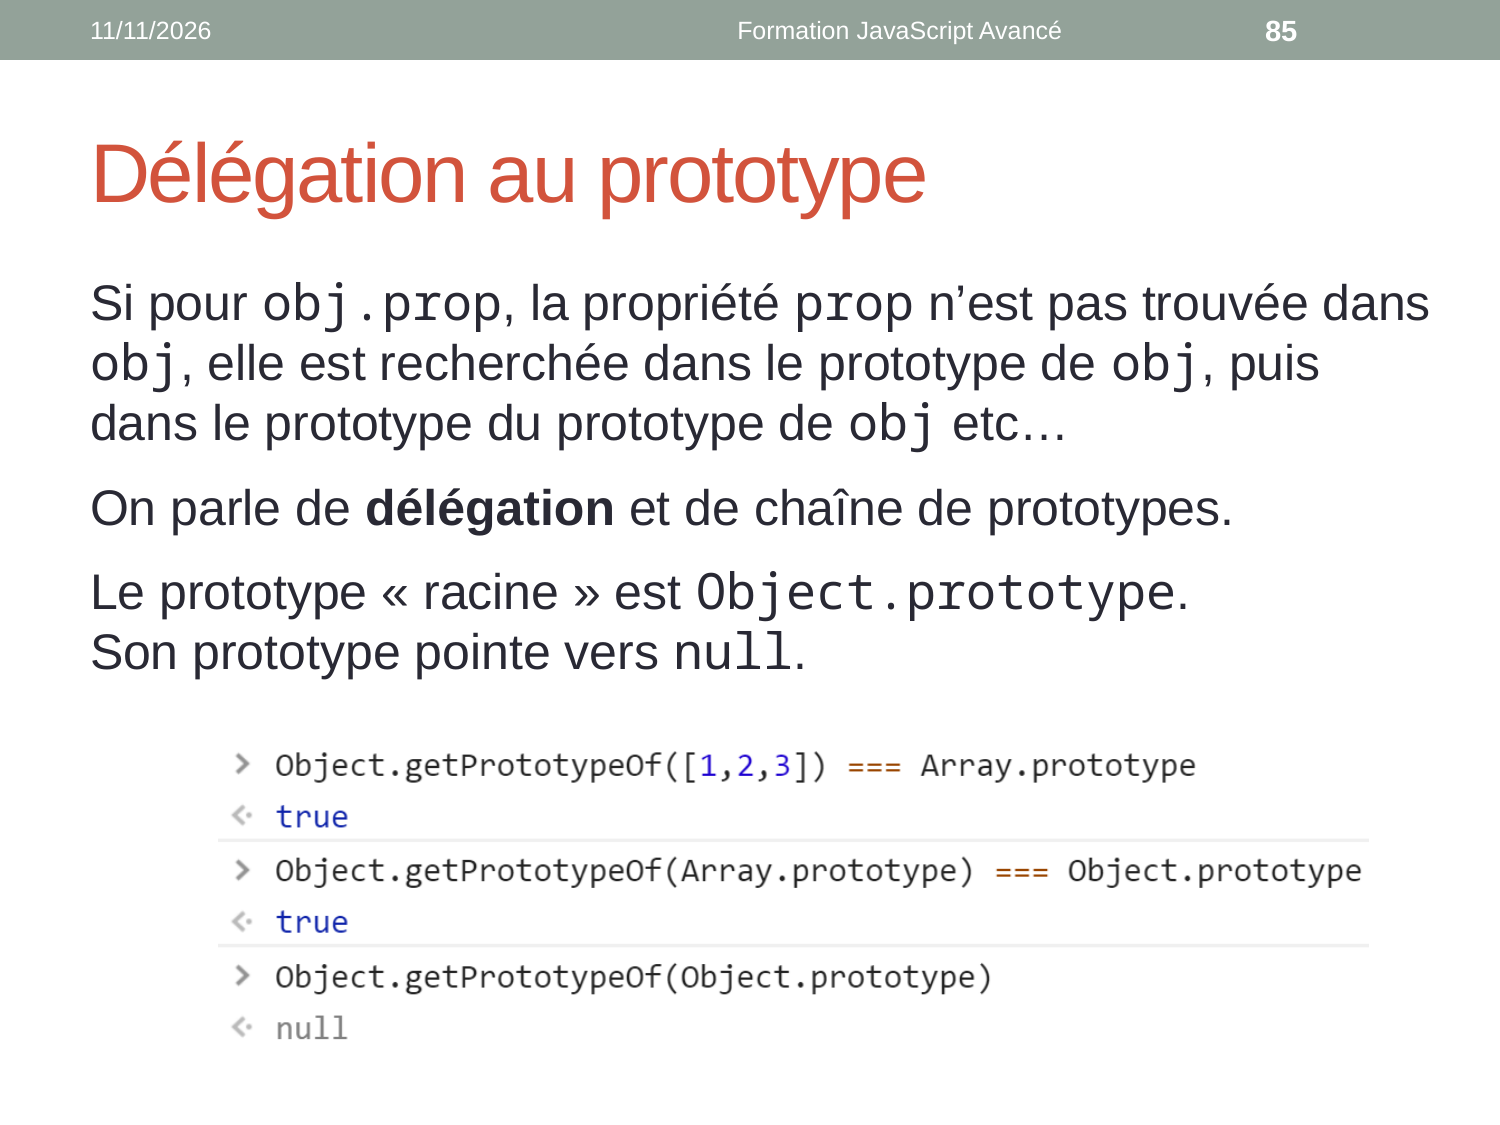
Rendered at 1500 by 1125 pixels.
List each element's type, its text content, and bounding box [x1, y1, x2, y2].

footer Formation JavaScript Avancé [562, 3, 1238, 57]
slide_number 85 [1250, 3, 1425, 57]
picture [218, 739, 1369, 1048]
title Délégation au prototype [75, 87, 1425, 250]
list Si pour obj.prop, la propriété prop n’est pas trouvée dans obj, elle est recherchée dans le prototype de obj, puis dans le prototype du prototype de obj etc… On parle de délégation et de chaîne de prototypes. Le prototype « racine » est Object.prototype. Son prototype pointe vers null. [75, 262, 1447, 1063]
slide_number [75, 3, 550, 57]
